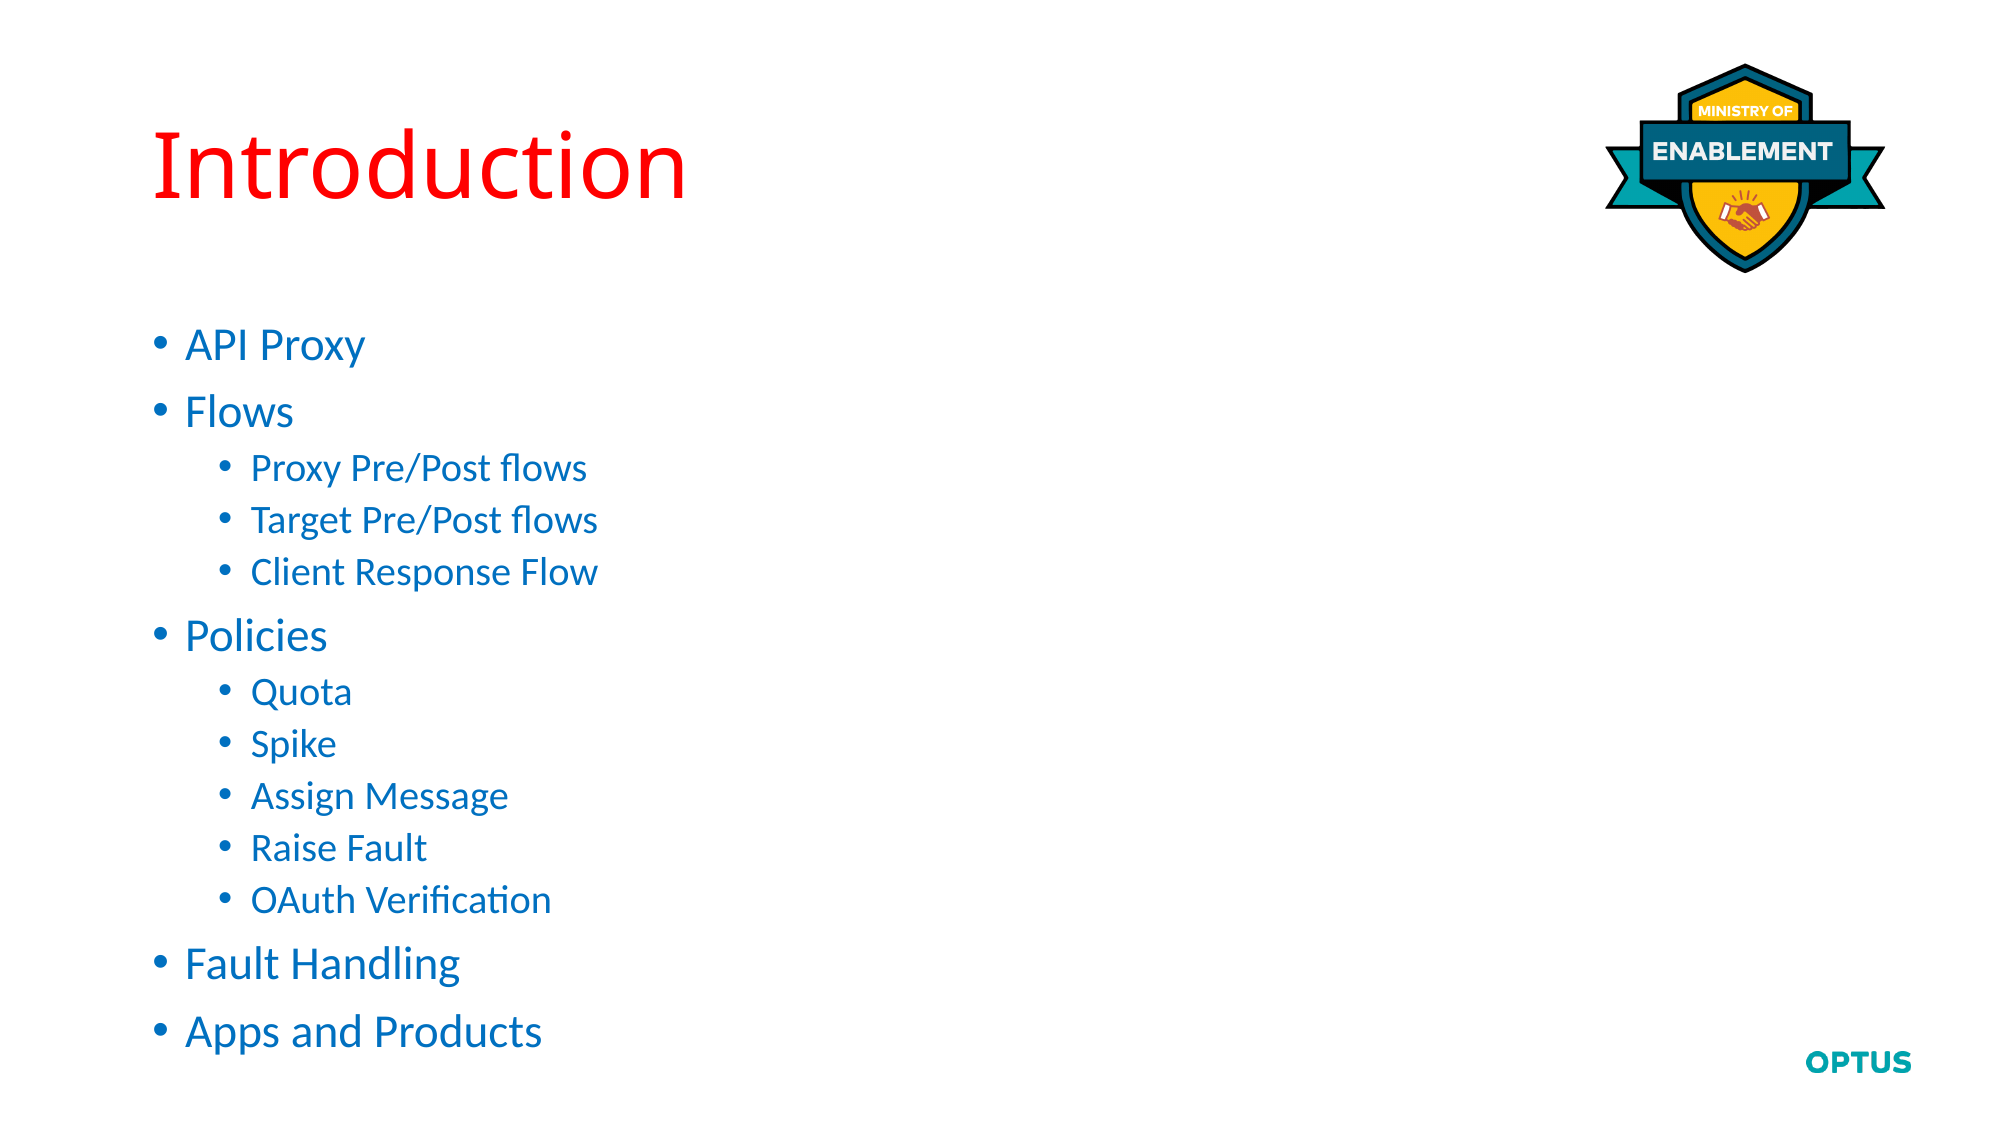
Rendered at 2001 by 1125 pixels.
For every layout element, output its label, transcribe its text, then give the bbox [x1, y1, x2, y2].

picture [1806, 1051, 1911, 1073]
list API Proxy Flows Proxy Pre/Post flows Target Pre/Post flows Client Response Flow Policies Quota Spike Assign Message Raise Fault OAuth Verification Fault Handling Apps and Products [137, 238, 1863, 1073]
picture [1603, 59, 1887, 278]
title Introduction [137, 59, 1603, 238]
